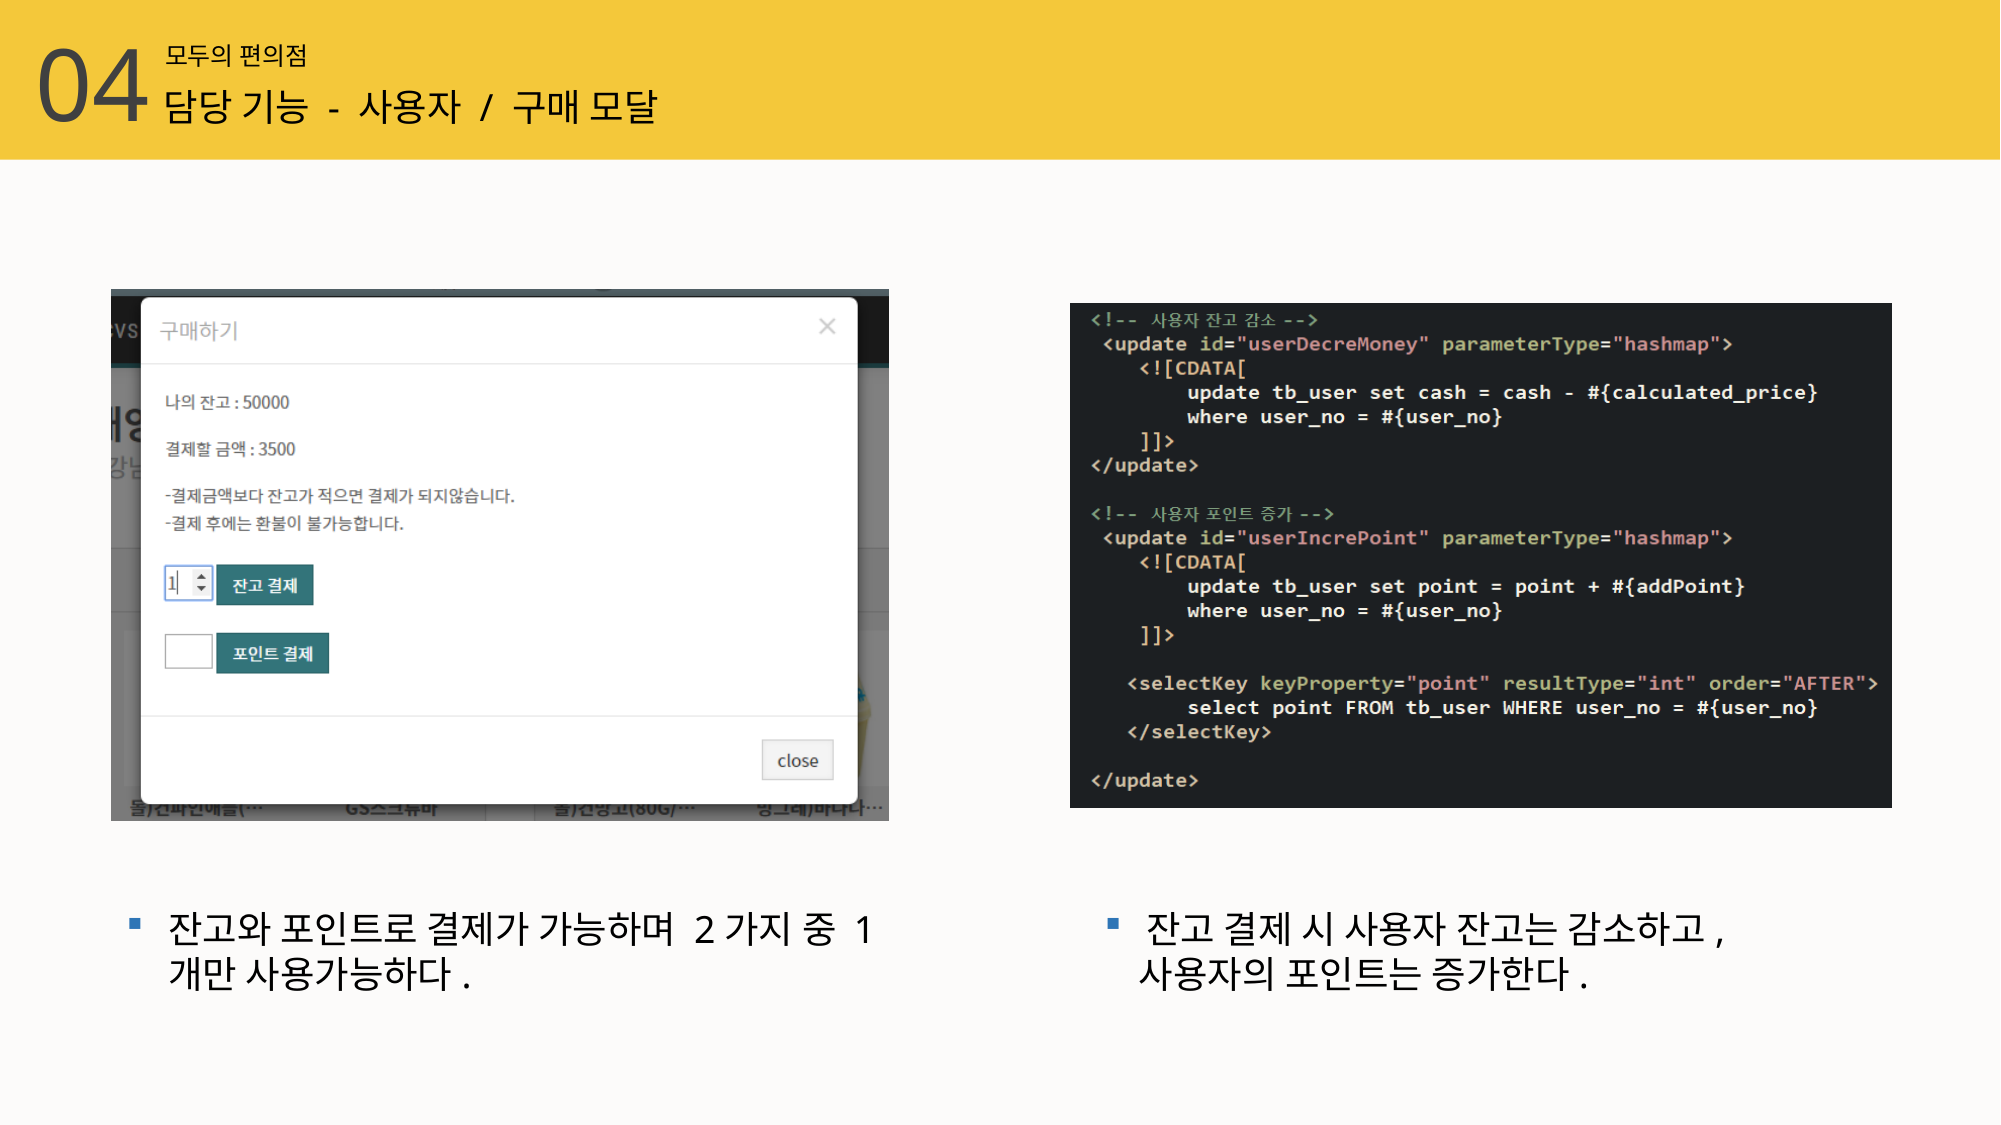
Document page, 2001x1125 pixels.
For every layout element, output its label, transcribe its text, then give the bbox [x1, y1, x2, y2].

picture [111, 289, 889, 821]
text_box 잔고 결제 시 사용자 잔고는 감소하고, 사용자의 포인트는 증가한다. [1089, 898, 1870, 1004]
text_box 04 [20, 13, 206, 149]
picture [1070, 303, 1892, 809]
text_box 담당 기능 - 사용자 / 구매 모달 [206, 76, 785, 137]
text_box [0, 0, 2000, 161]
text_box 모두의 편의점 [206, 33, 324, 76]
text_box 잔고와 포인트로 결제가 가능하며 2가지 중 1개만 사용가능하다. [111, 898, 892, 1004]
